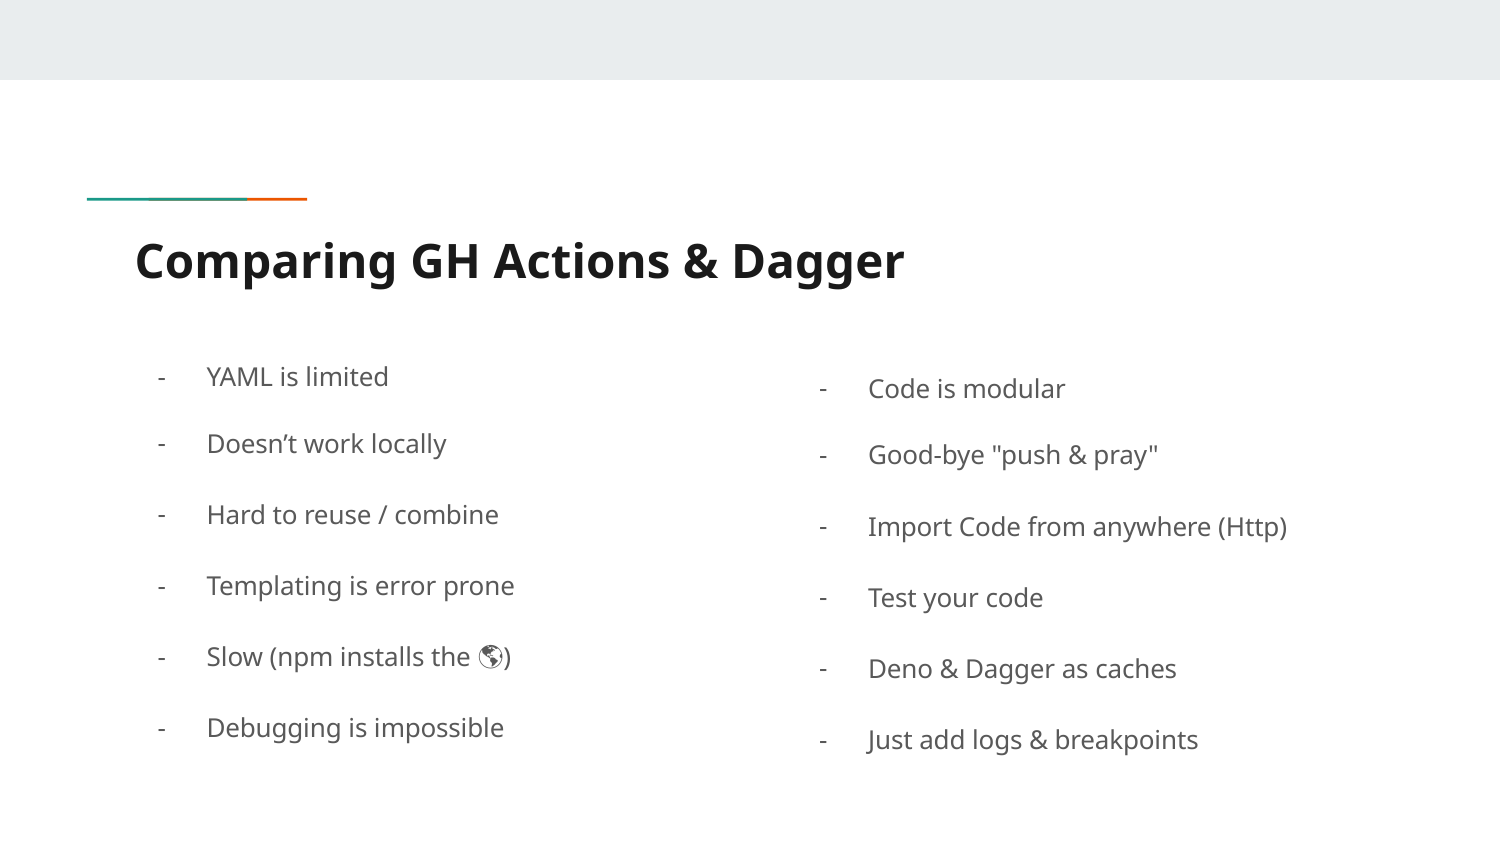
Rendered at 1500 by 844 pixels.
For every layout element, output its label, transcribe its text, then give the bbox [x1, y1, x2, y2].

list YAML is limited Doesn’t work locally Hard to reuse / combine Templating is error prone Slow (npm installs the 🌎) Debugging is impossible [119, 341, 754, 761]
title Comparing GH Actions & Dagger [119, 216, 1381, 305]
list Code is modular Good-bye "push & pray" Import Code from anywhere (Http) Test your code Deno & Dagger as caches Just add logs & breakpoints [781, 352, 1415, 773]
